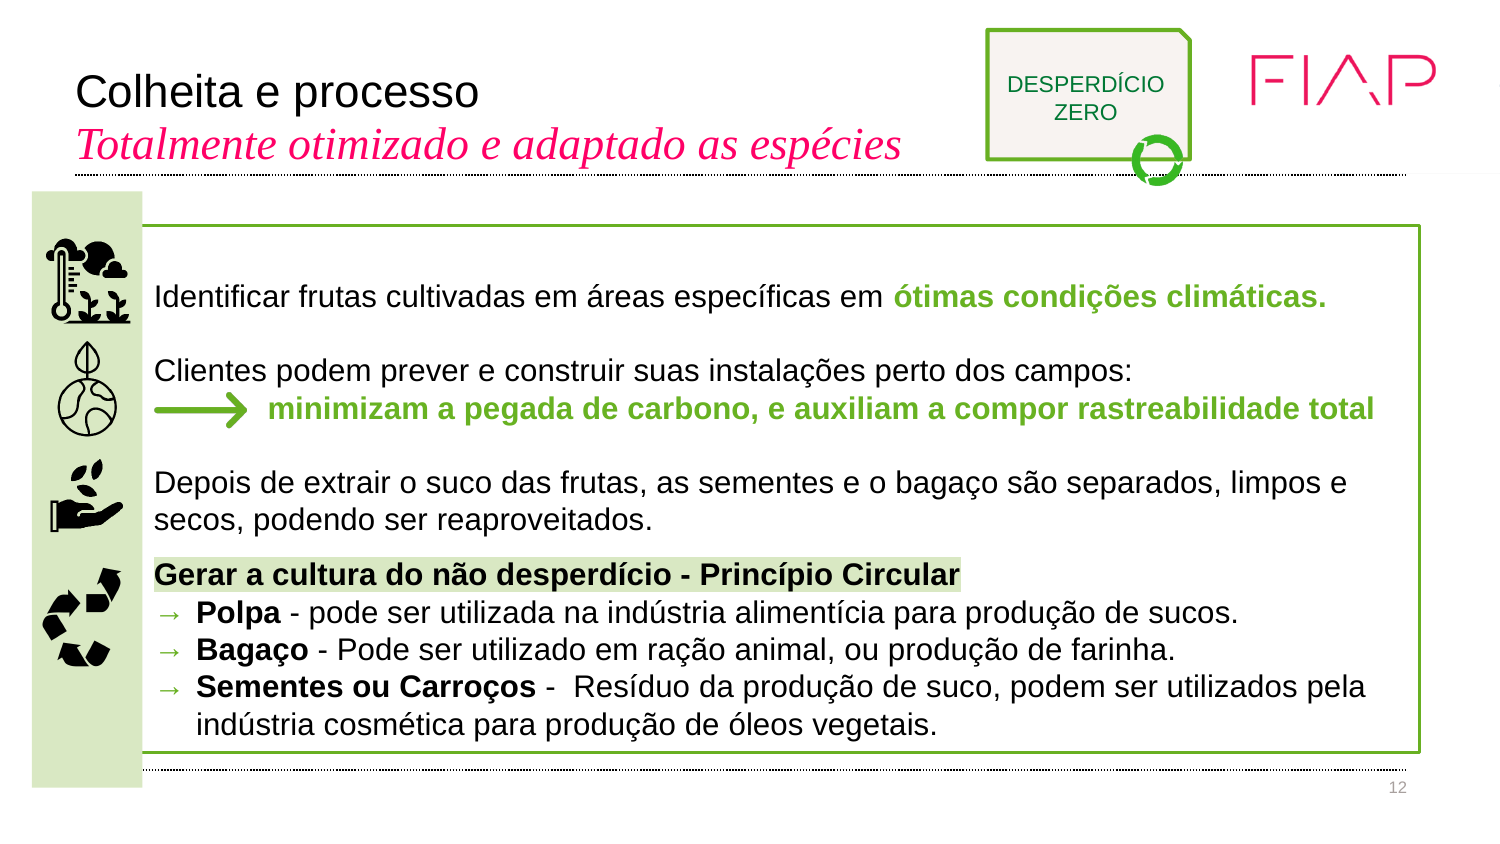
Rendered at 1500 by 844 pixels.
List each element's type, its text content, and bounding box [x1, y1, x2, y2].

text_box Gerar a cultura do não desperdício - Princípio Circular Polpa - pode ser utilizada na indústria alimentícia para produção de sucos. Bagaço - Pode ser utilizado em ração animal, ou produção de farinha. Sementes ou Carroços - Resíduo da produção de suco, podem ser utilizados pela indústria cosmética para produção de óleos vegetais. [142, 548, 1420, 822]
picture [1120, 0, 1500, 197]
text_box DESPERDÍCIO ZERO [985, 27, 1192, 162]
picture [33, 234, 140, 326]
picture [0, 459, 173, 705]
picture [150, 359, 252, 461]
text_box Depois de extrair o suco das frutas, as sementes e o bagaço são separados, limpos e secos, podendo ser reaproveitados. [142, 469, 1377, 543]
subtitle Totalmente otimizado e adaptado as espécies [75, 113, 985, 150]
text_box Identificar frutas cultivadas em áreas específicas em ótimas condições climáticas. [143, 270, 1408, 320]
title Colheita e processo [75, 80, 985, 108]
text_box [30, 320, 145, 528]
picture [53, 335, 119, 442]
text_box Clientes podem prever e construir suas instalações perto dos campos: minimizam a pegada de carbono, e auxiliam a compor rastreabilidade total [142, 344, 1408, 469]
text_box [145, 223, 1422, 755]
text_box [30, 713, 142, 790]
text_box [30, 189, 145, 270]
